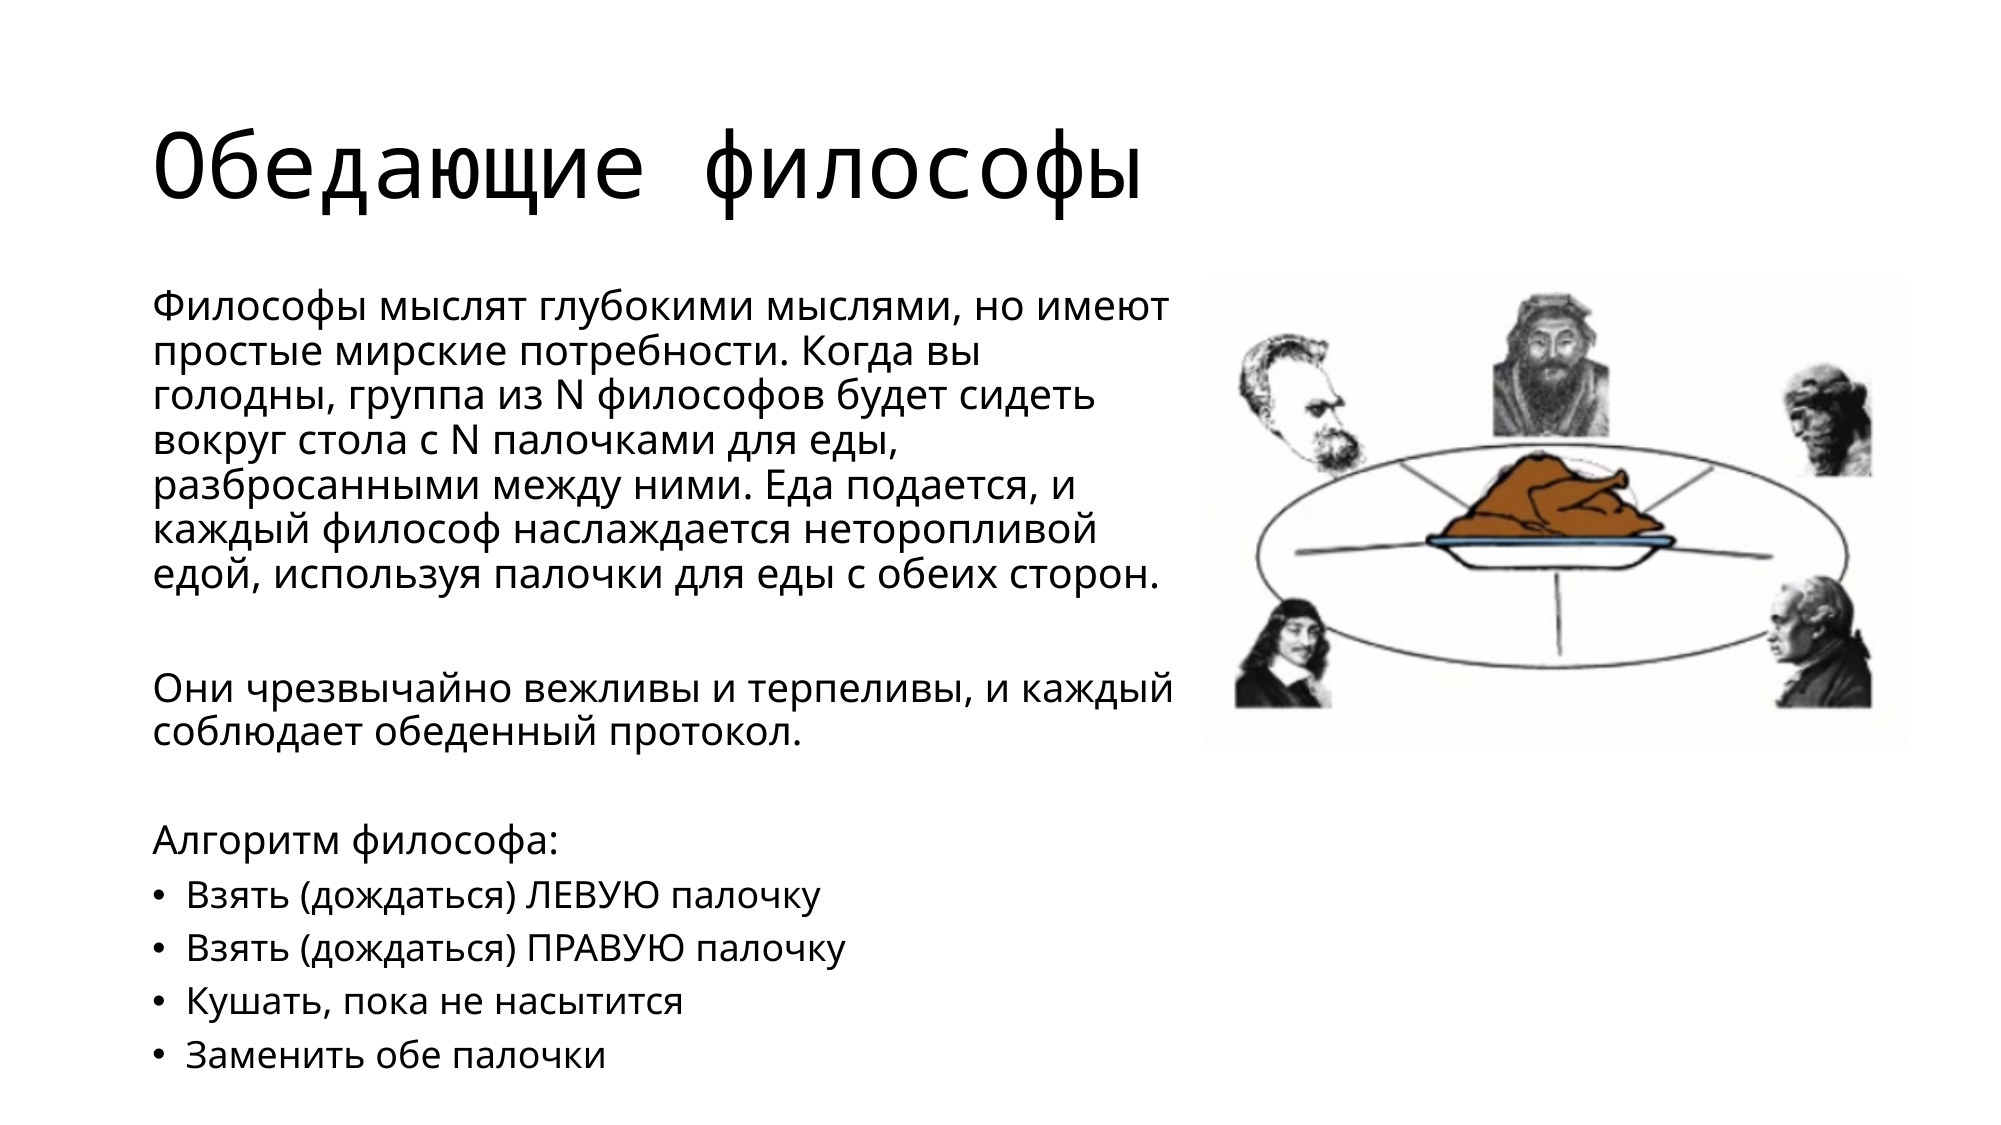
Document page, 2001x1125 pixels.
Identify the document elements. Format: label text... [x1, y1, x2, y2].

picture [1205, 277, 1907, 745]
title Обедающие философы [137, 59, 1922, 278]
list Философы мыслят глубокими мыслями, но имеют простые мирские потребности. Когда вы голодны, группа из N философов будет сидеть вокруг стола с N палочками для еды, разбросанными между ними. Еда подается, и каждый философ наслаждается неторопливой едой, используя палочки для еды с обеих сторон. Они чрезвычайно вежливы и терпеливы, и каждый соблюдает обеденный протокол. Алгоритм философа: Взять (дождаться) ЛЕВУЮ палочку Взять (дождаться) ПРАВУЮ палочку Кушать, пока не насытится Заменить обе палочки [137, 277, 1191, 1100]
